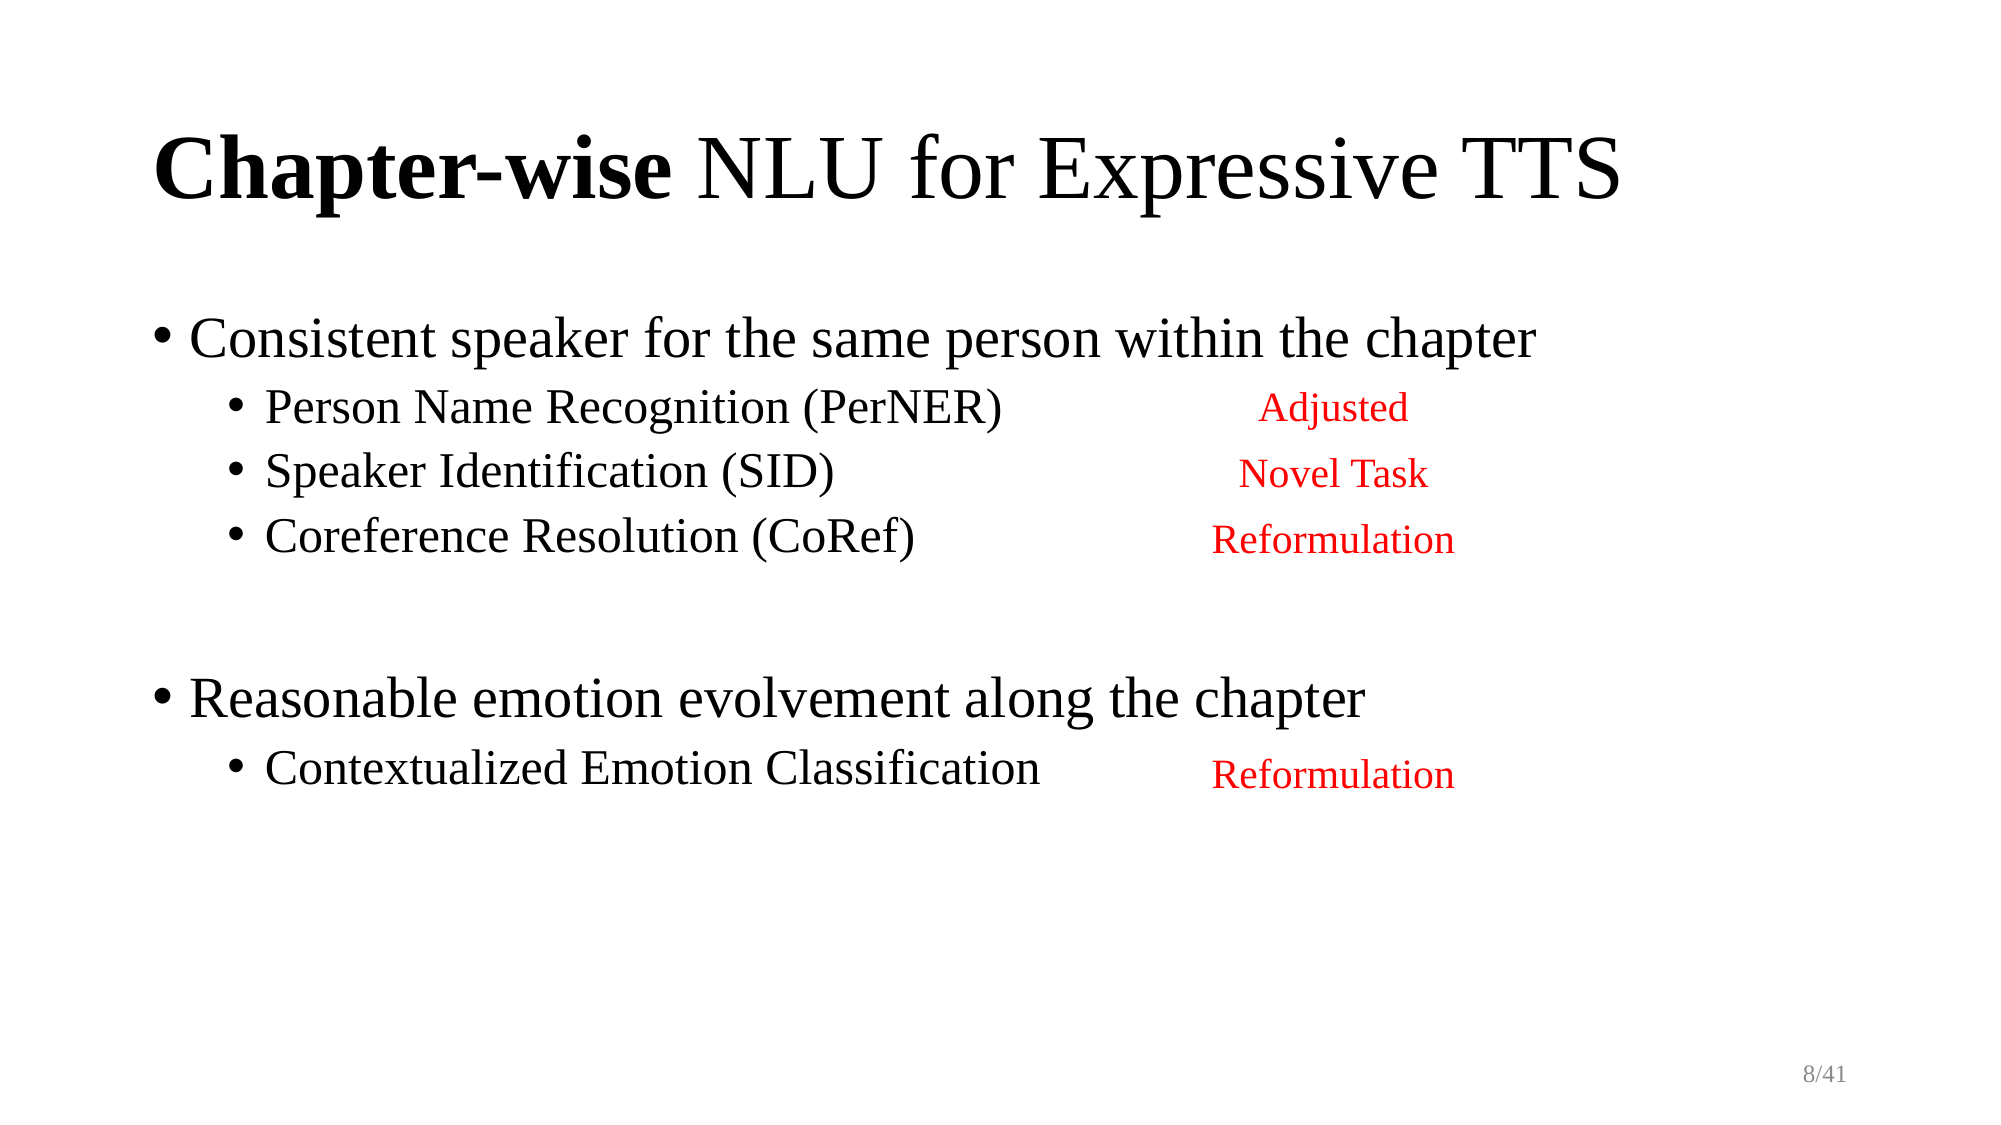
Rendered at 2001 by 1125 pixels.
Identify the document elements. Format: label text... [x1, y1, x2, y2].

slide_number 8/41 [1412, 1042, 1863, 1103]
list Consistent speaker for the same person within the chapter Person Name Recognition (PerNER) Speaker Identification (SID) Coreference Resolution (CoRef) Reasonable emotion evolvement along the chapter Contextualized Emotion Classification [137, 299, 1863, 1014]
title Chapter-wise NLU for Expressive TTS [137, 59, 1863, 278]
text_box Novel Task [1223, 438, 1444, 504]
text_box Adjusted [1185, 372, 1482, 438]
text_box Reformulation [1185, 739, 1482, 805]
text_box Reformulation [1185, 504, 1482, 569]
